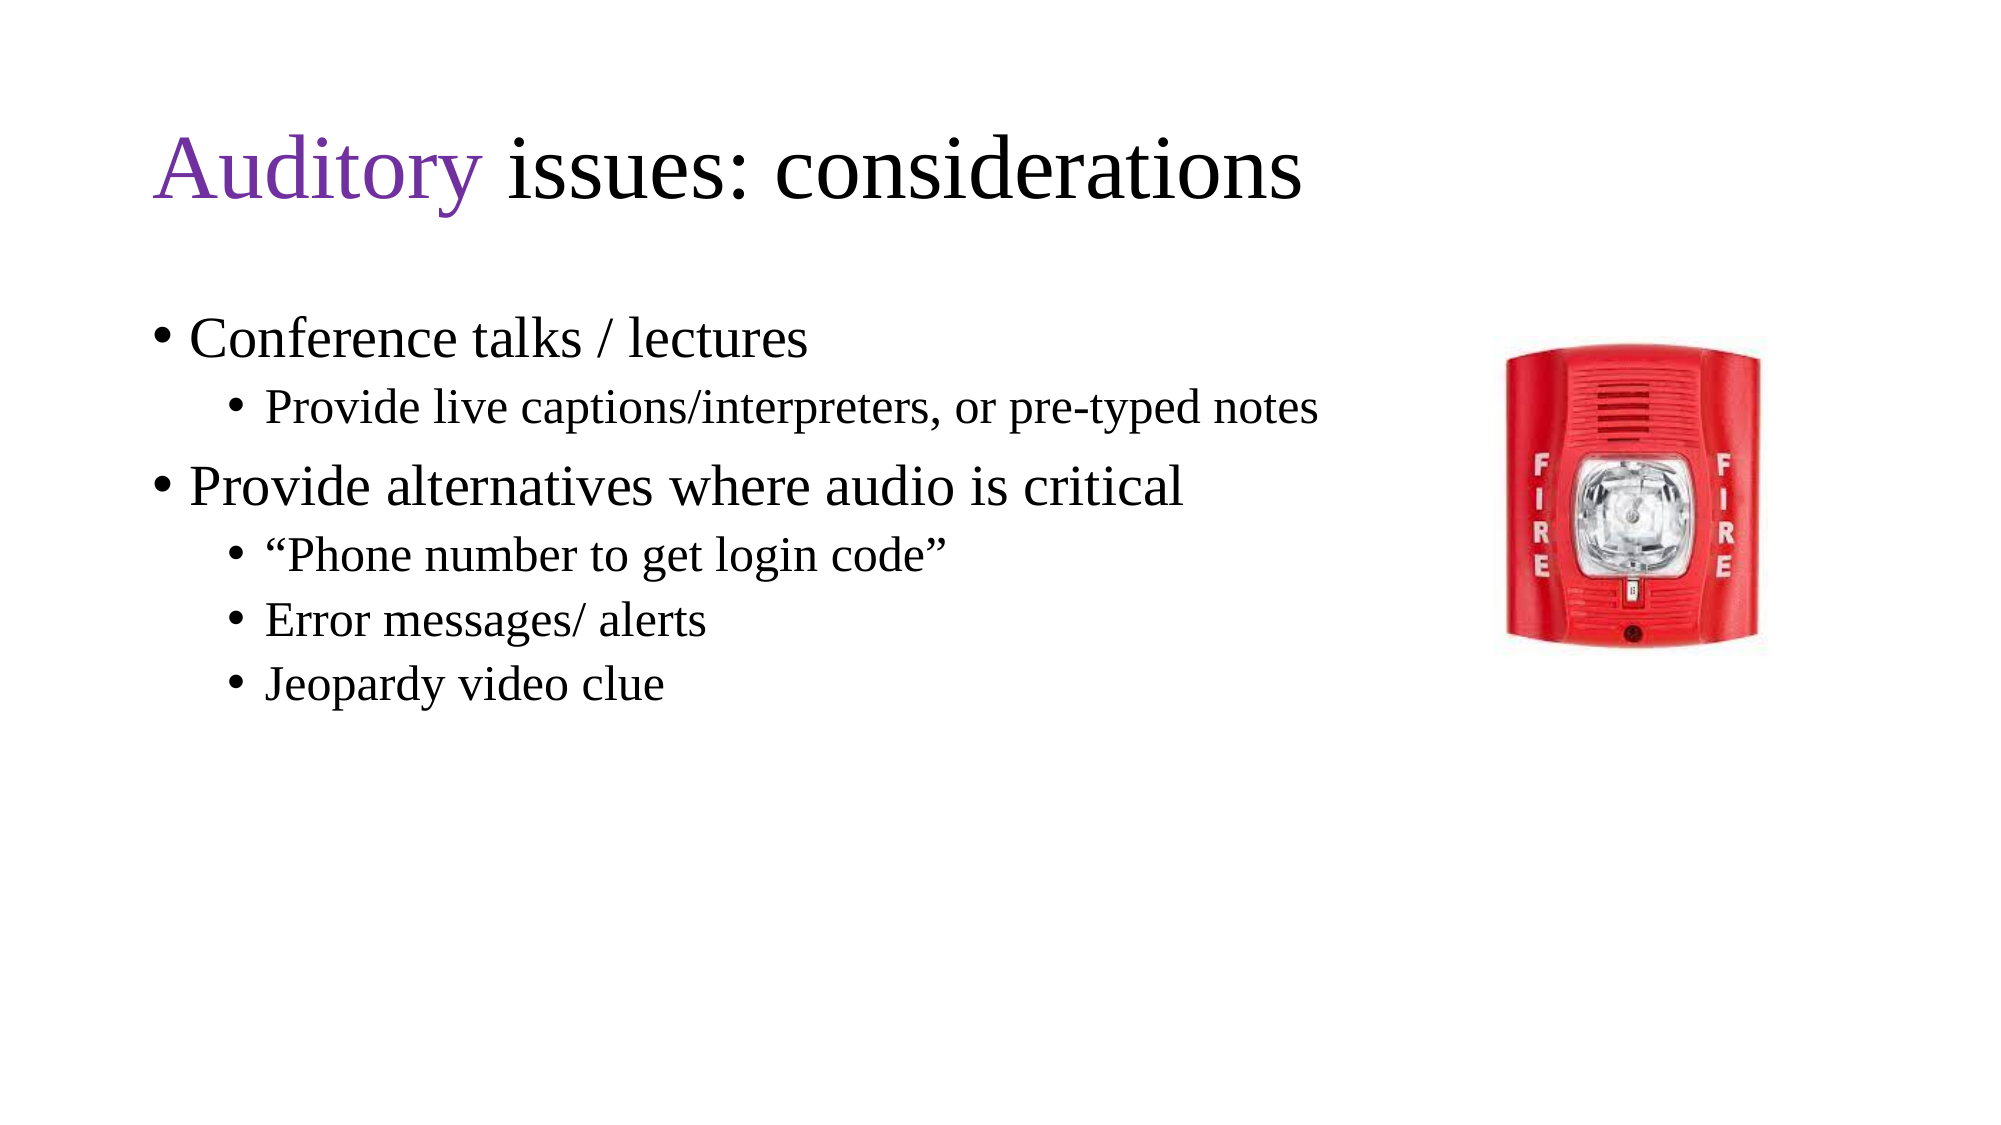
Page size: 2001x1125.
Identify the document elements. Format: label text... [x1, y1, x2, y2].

list Conference talks / lectures Provide live captions/interpreters, or pre-typed notes Provide alternatives where audio is critical “Phone number to get login code” Error messages/ alerts Jeopardy video clue [137, 299, 1863, 1014]
title Auditory issues: considerations [137, 59, 1863, 278]
picture [1470, 336, 1792, 657]
